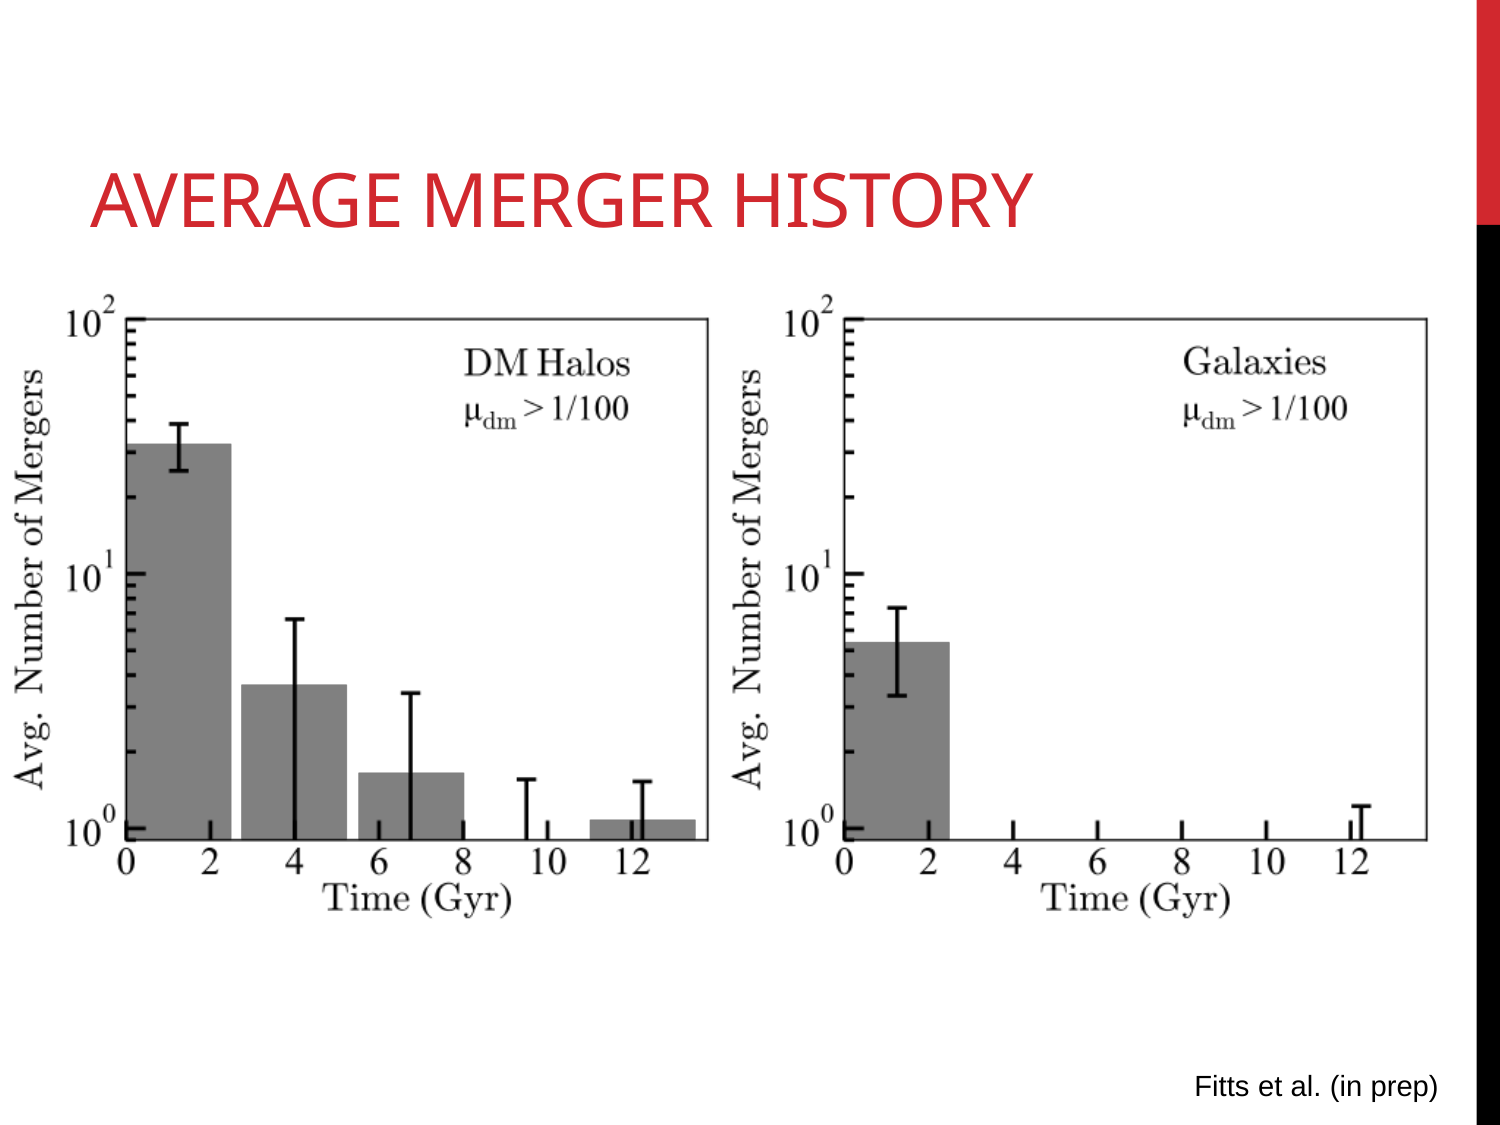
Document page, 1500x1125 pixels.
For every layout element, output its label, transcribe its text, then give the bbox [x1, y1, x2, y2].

title Average merger history [75, 25, 1443, 250]
text_box Fitts et al. (in prep) [1179, 1060, 1457, 1111]
picture [0, 286, 720, 933]
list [728, 286, 1439, 933]
